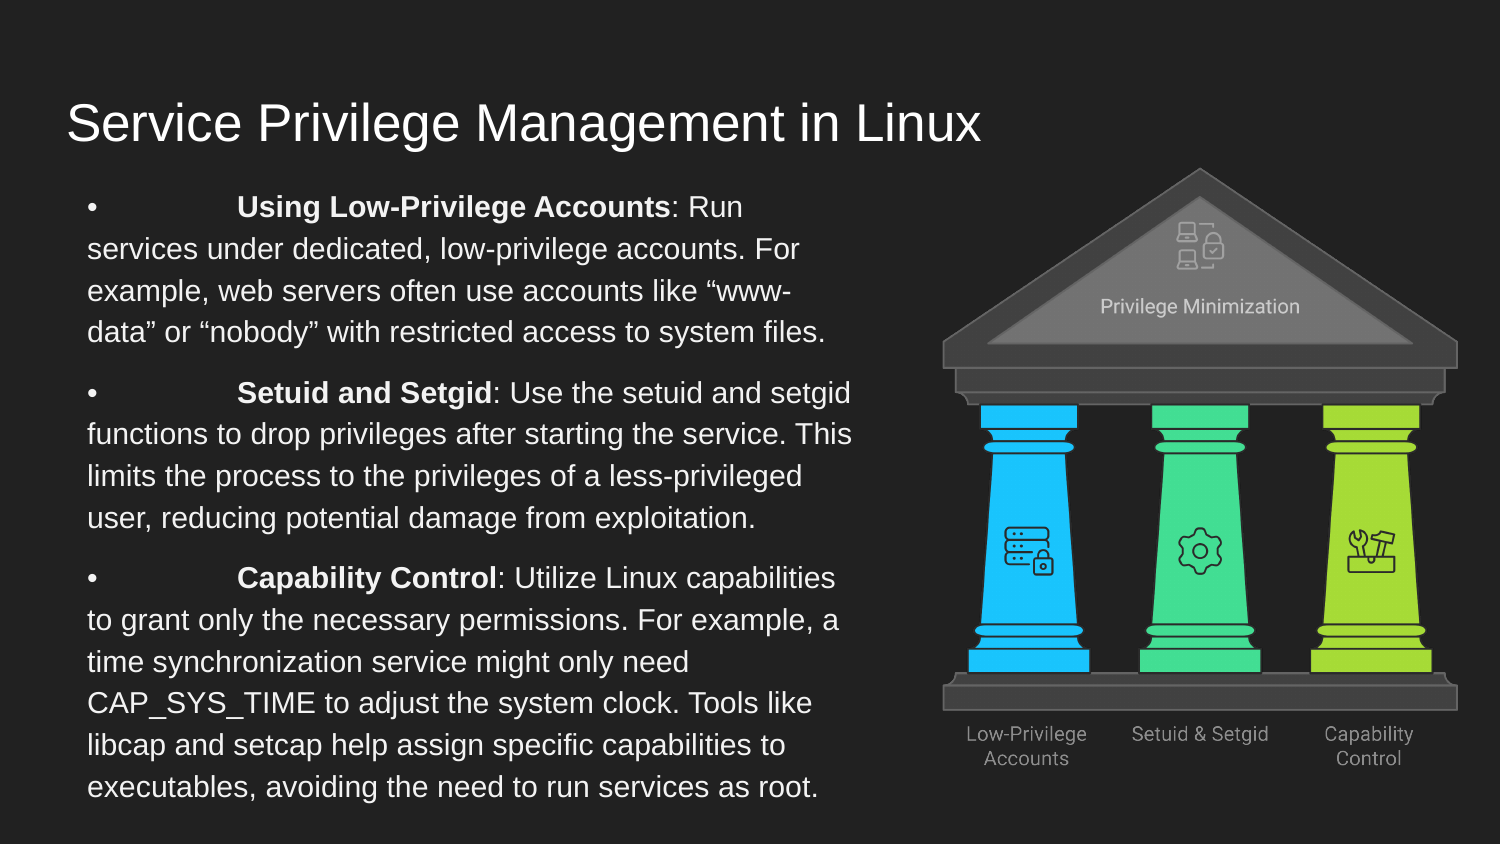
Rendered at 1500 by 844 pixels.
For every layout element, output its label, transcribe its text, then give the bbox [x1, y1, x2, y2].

list • Using Low-Privilege Accounts: Run services under dedicated, low-privilege accounts. For example, web servers often use accounts like “www-data” or “nobody” with restricted access to system files. • Setuid and Setgid: Use the setuid and setgid functions to drop privileges after starting the service. This limits the process to the privileges of a less-privileged user, reducing potential damage from exploitation. • Capability Control: Utilize Linux capabilities to grant only the necessary permissions. For example, a time synchronization service might only need CAP_SYS_TIME to adjust the system clock. Tools like libcap and setcap help assign specific capabilities to executables, avoiding the need to run services as root. [51, 166, 872, 728]
picture [930, 155, 1470, 783]
title Service Privilege Management in Linux [51, 72, 1449, 167]
